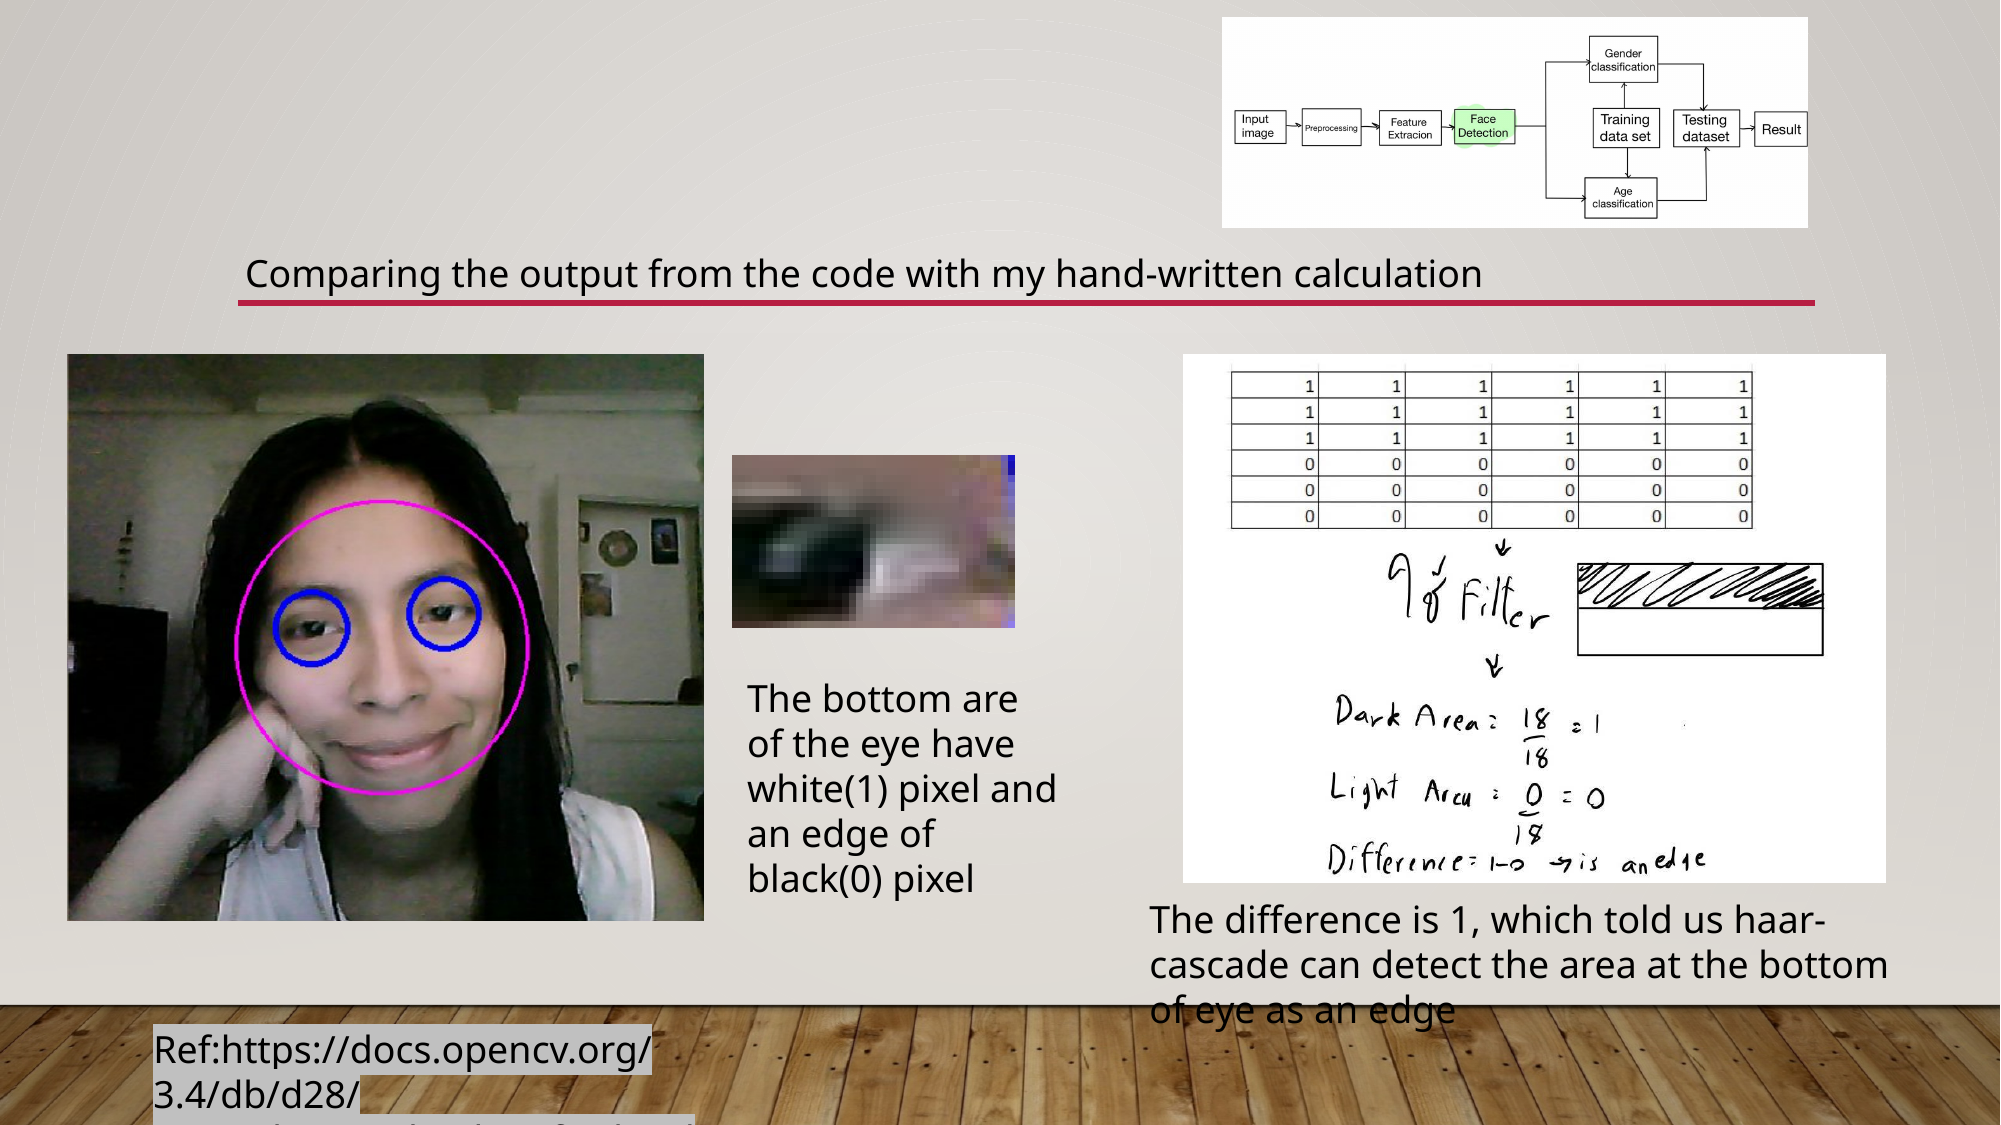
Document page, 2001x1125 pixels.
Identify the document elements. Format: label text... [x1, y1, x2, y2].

text_box The difference is 1, which told us haar-cascade can detect the area at the bottom of eye as an edge [1134, 888, 1935, 1039]
picture [732, 455, 1015, 629]
text_box Comparing the output from the code with my hand-written calculation [230, 242, 1710, 303]
picture [1183, 354, 1886, 883]
text_box Ref:https://docs.opencv.org/3.4/db/d28/tutorial_cascade_classifier.html [138, 1018, 718, 1125]
picture [1222, 17, 1809, 229]
picture [0, 1005, 2000, 1125]
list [67, 354, 704, 921]
text_box The bottom are of the eye have white(1) pixel and an edge of black(0) pixel [732, 667, 1078, 907]
